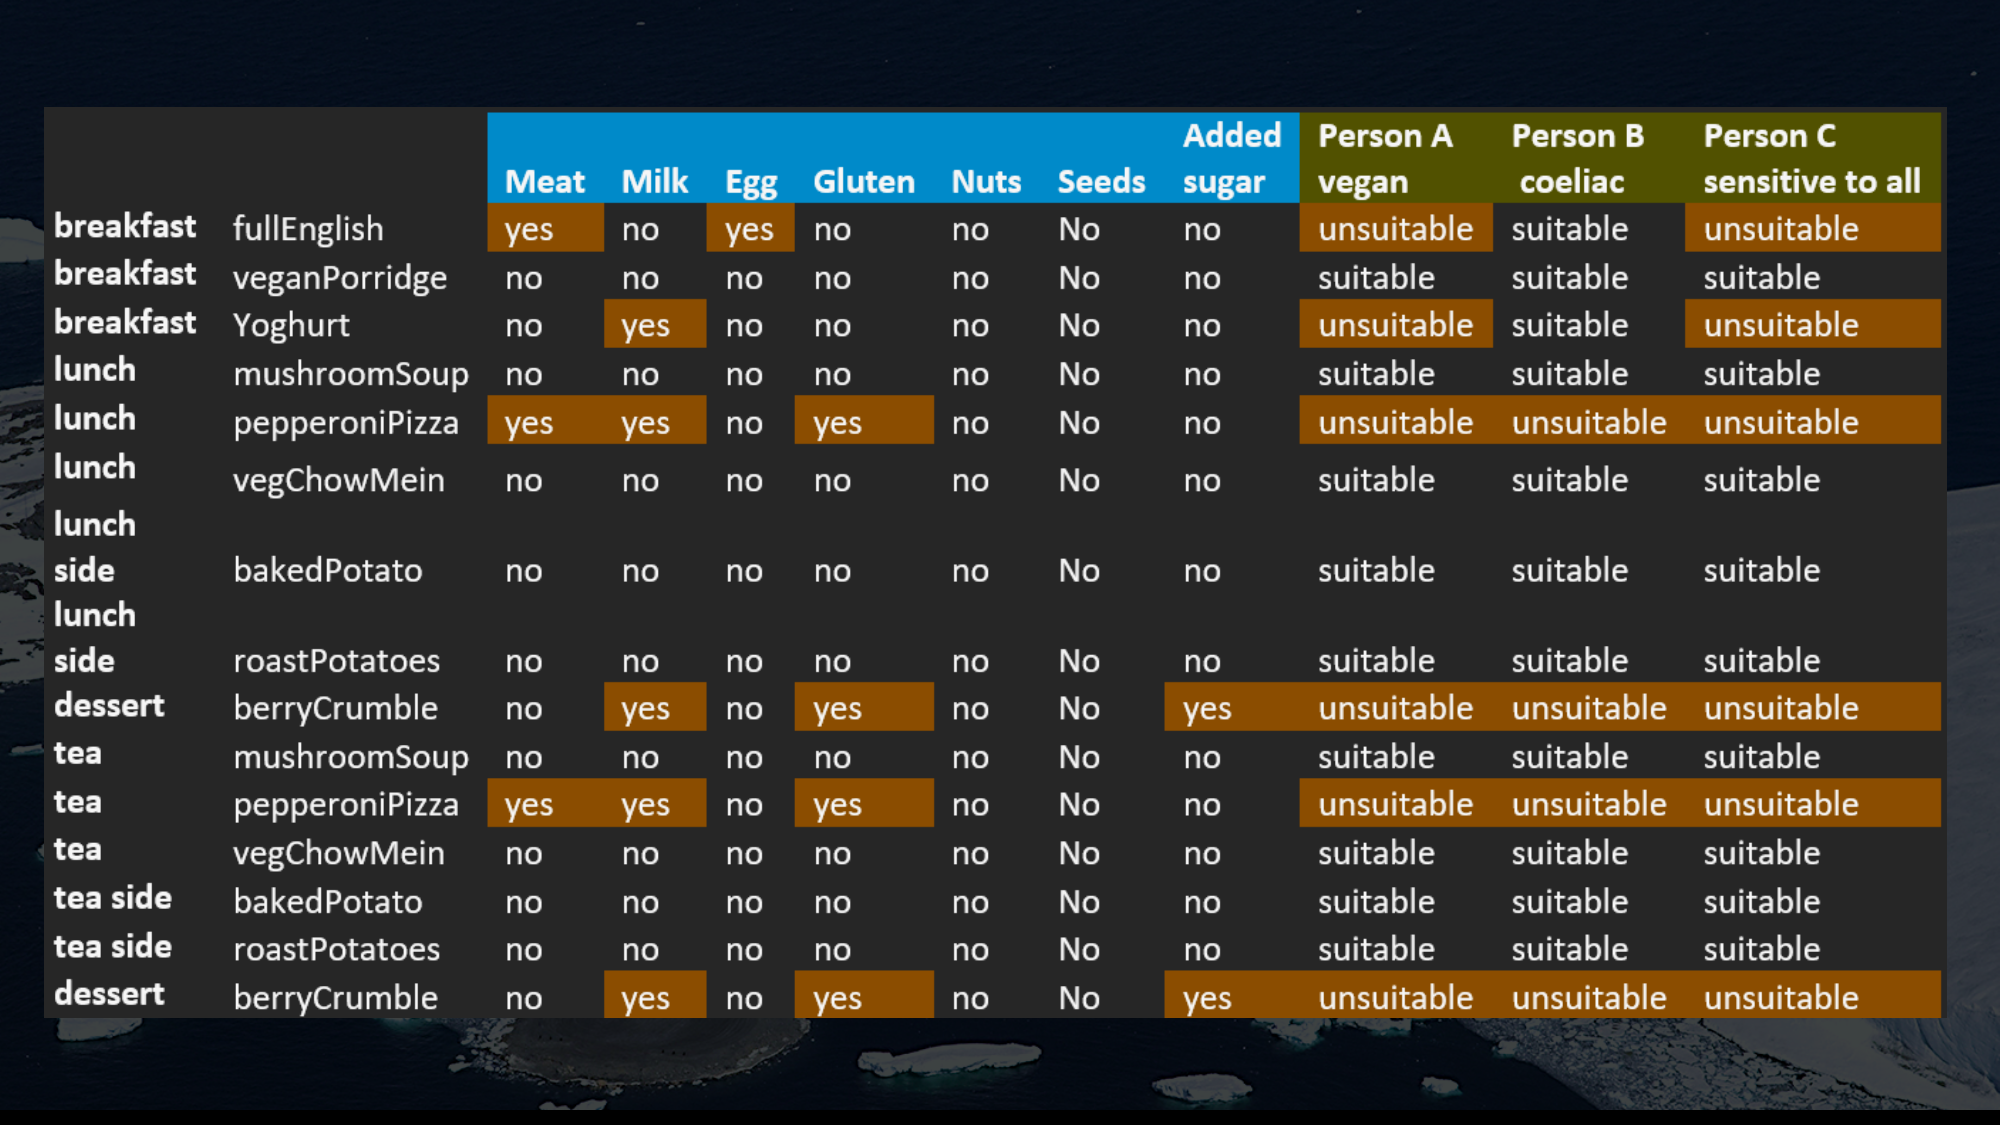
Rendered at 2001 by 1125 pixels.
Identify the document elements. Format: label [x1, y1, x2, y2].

picture [0, 0, 2000, 1110]
text_box [44, 107, 1947, 1018]
